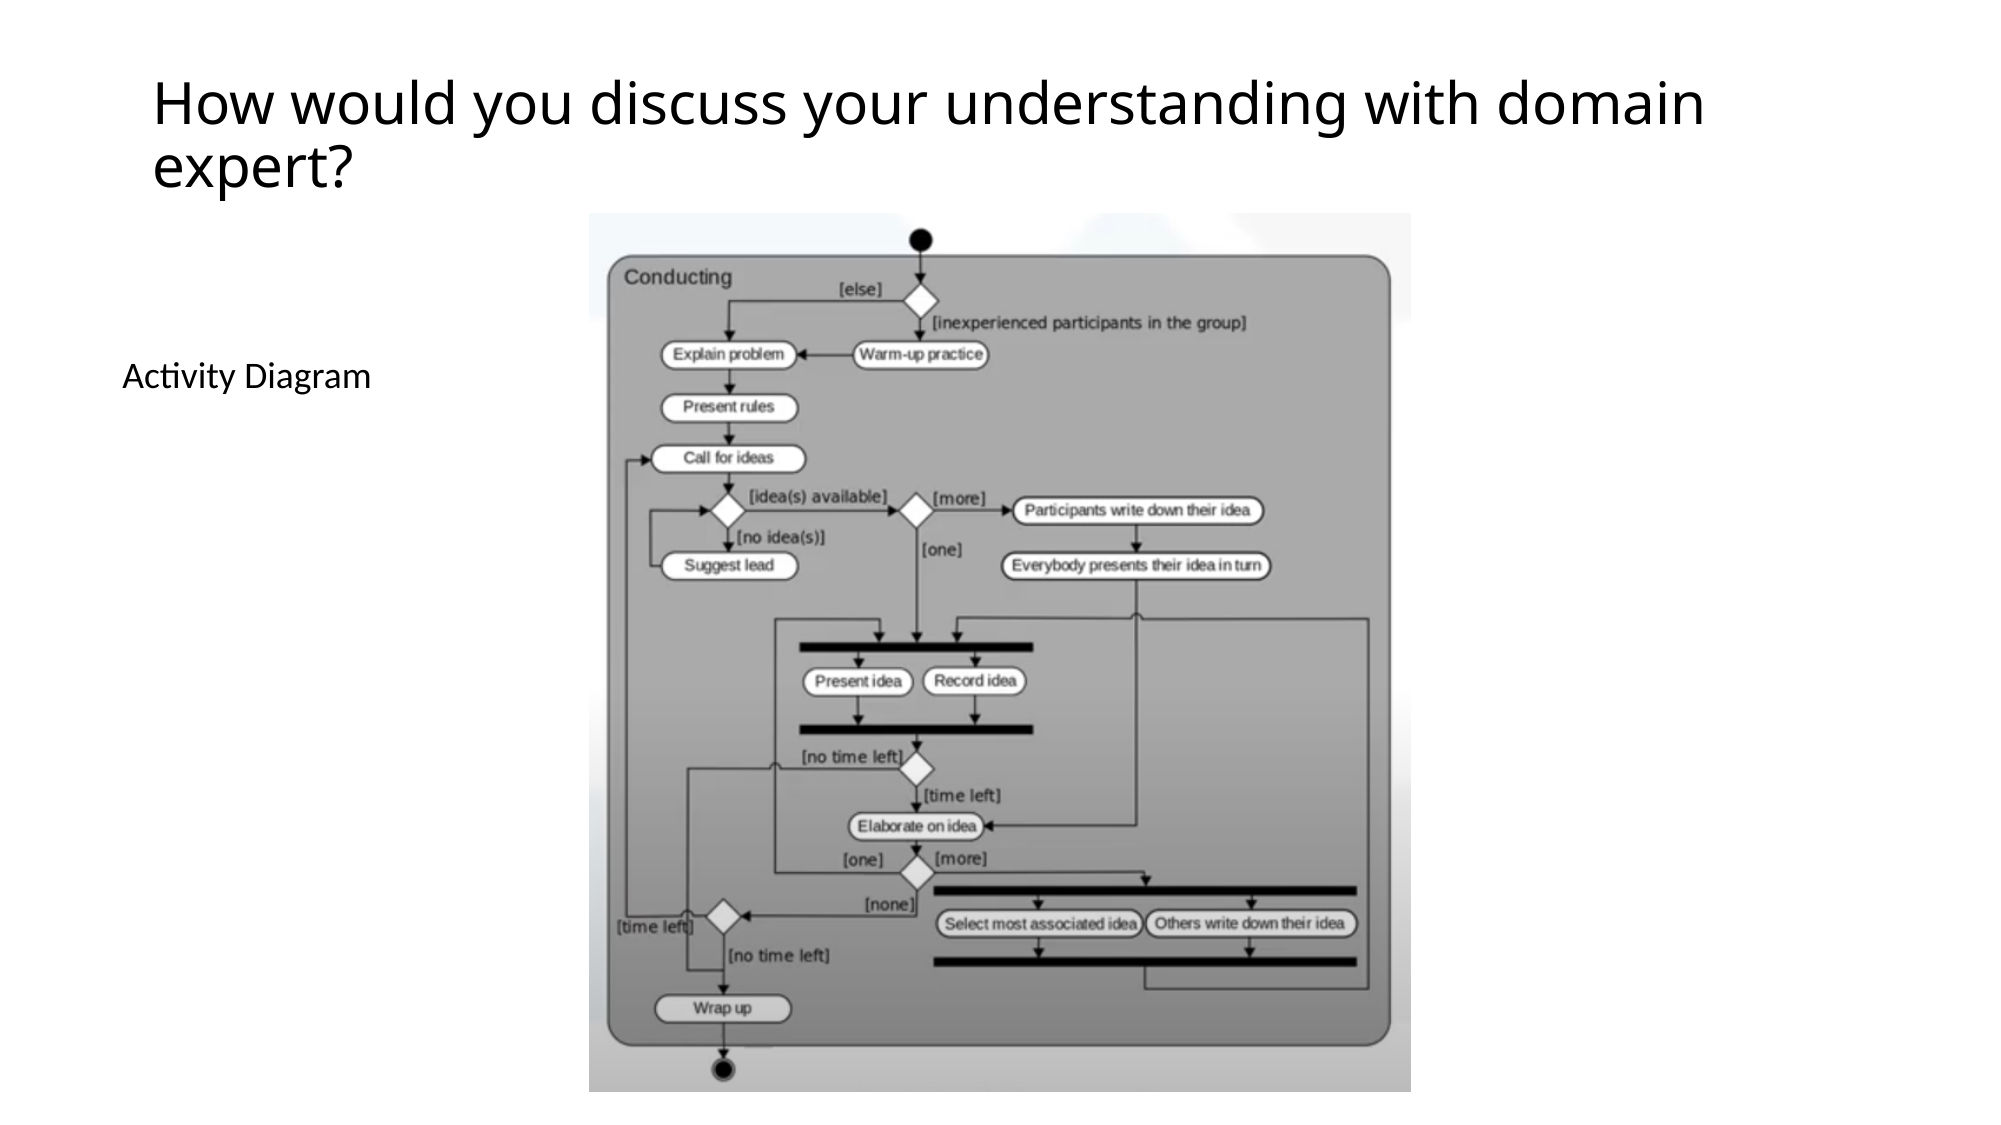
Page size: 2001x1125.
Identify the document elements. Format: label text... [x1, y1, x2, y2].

picture [589, 213, 1411, 1092]
text_box Activity Diagram [107, 343, 546, 404]
title How would you discuss your understanding with domain expert? [137, 59, 1863, 214]
